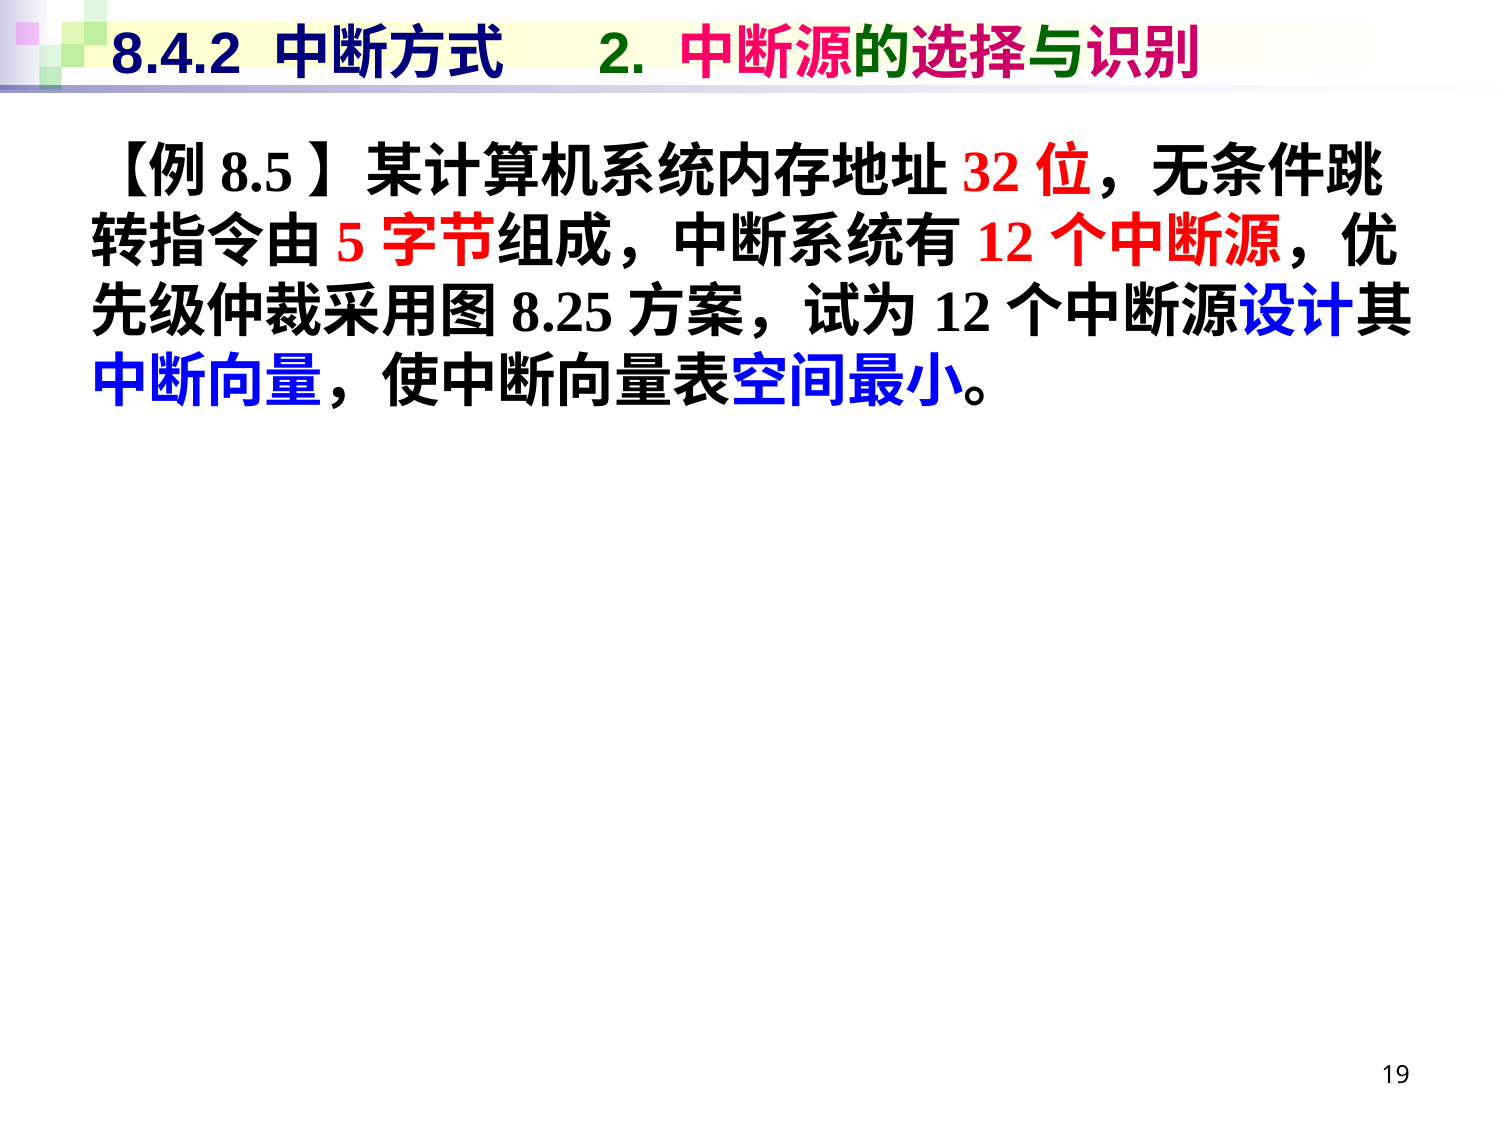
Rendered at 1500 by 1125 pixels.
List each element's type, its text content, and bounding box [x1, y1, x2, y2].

slide_number 19 [1074, 1024, 1426, 1101]
list 【例8.5】某计算机系统内存地址32位，无条件跳转指令由5字节组成，中断系统有12个中断源，优先级仲裁采用图8.25方案，试为12个中断源设计其中断向量，使中断向量表空间最小。 [74, 125, 1448, 1024]
title 8.4.2 中断方式 2. 中断源的选择与识别 [96, 6, 1448, 94]
